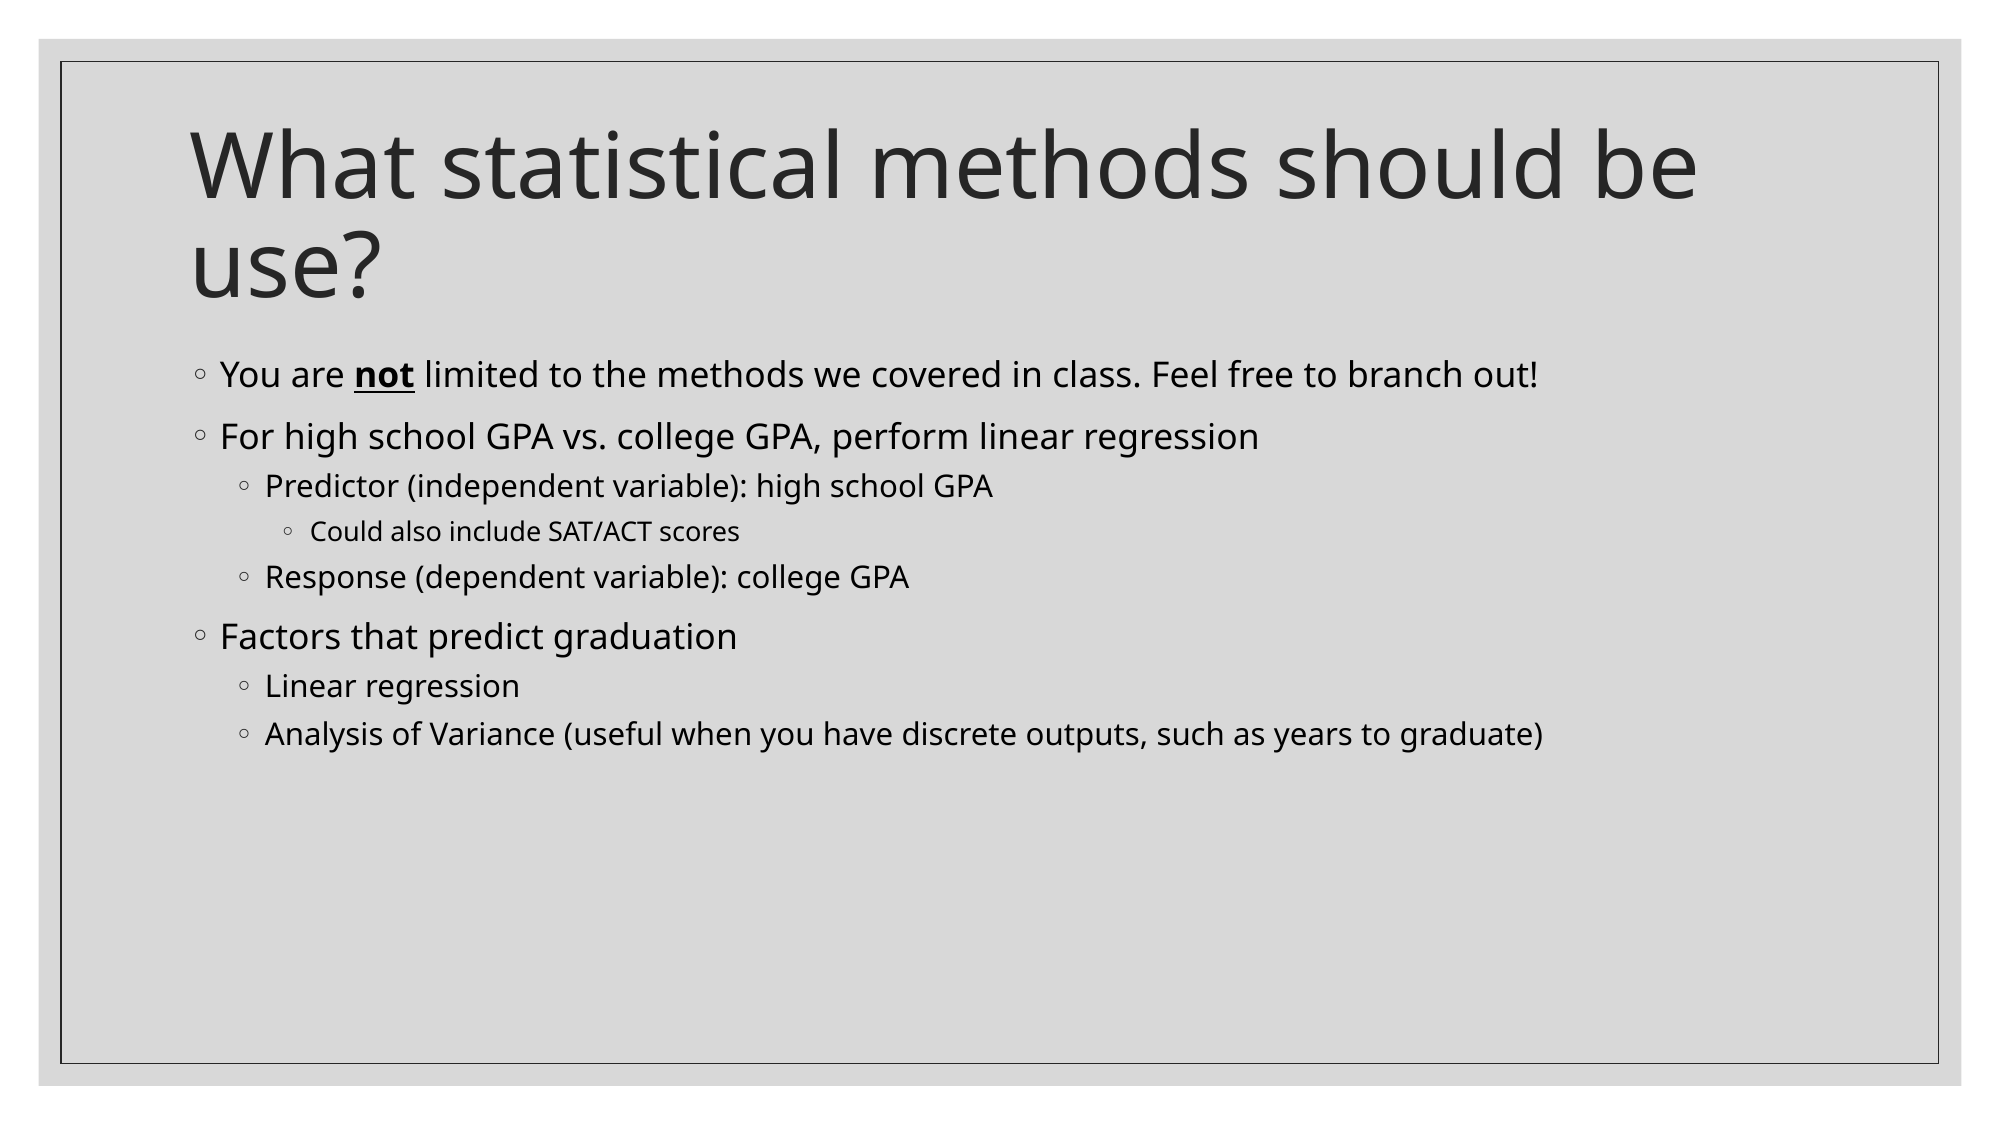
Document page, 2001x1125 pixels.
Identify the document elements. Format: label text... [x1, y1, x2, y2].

list You are not limited to the methods we covered in class. Feel free to branch out! For high school GPA vs. college GPA, perform linear regression Predictor (independent variable): high school GPA Could also include SAT/ACT scores Response (dependent variable): college GPA Factors that predict graduation Linear regression Analysis of Variance (useful when you have discrete outputs, such as years to graduate) [174, 345, 1825, 977]
title What statistical methods should be use? [174, 105, 1825, 331]
